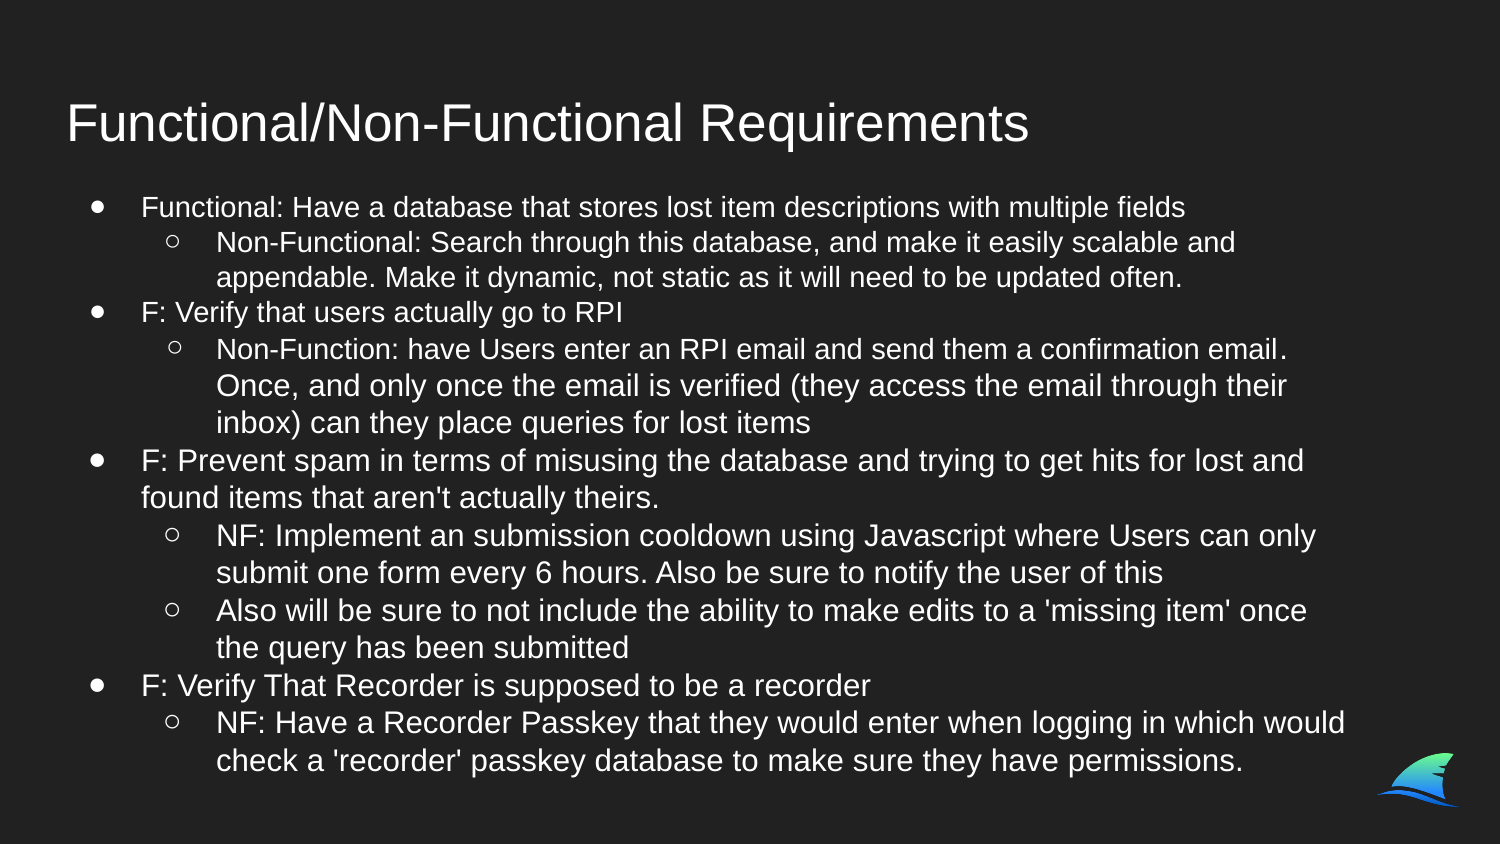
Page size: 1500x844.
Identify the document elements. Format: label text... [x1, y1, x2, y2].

title Functional/Non-Functional Requirements [51, 72, 1449, 167]
picture [1375, 752, 1462, 807]
list Functional: Have a database that stores lost item descriptions with multiple fields Non-Functional: Search through this database, and make it easily scalable and appendable. Make it dynamic, not static as it will need to be updated often. F: Verify that users actually go to RPI Non-Function: have Users enter an RPI email and send them a confirmation email. Once, and only once the email is verified (they access the email through their inbox) can they place queries for lost items F: Prevent spam in terms of misusing the database and trying to get hits for lost and found items that aren't actually theirs. NF: Implement an submission cooldown using Javascript where Users can only submit one form every 6 hours. Also be sure to notify the user of this Also will be sure to not include the ability to make edits to a 'missing item' once the query has been submitted F: Verify That Recorder is supposed to be a recorder NF: Have a Recorder Passkey that they would enter when logging in which would check a 'recorder' passkey database to make sure they have permissions. [51, 173, 1376, 791]
